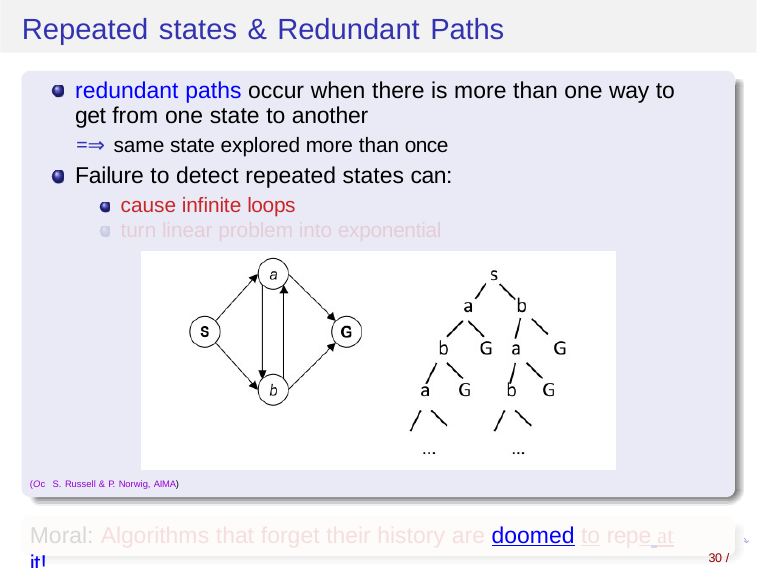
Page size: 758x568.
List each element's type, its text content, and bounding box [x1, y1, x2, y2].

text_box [21, 70, 744, 506]
text_box [0, 0, 757, 53]
picture [140, 251, 616, 471]
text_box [21, 515, 744, 565]
title Repeated states & Redundant Paths [15, 7, 757, 106]
